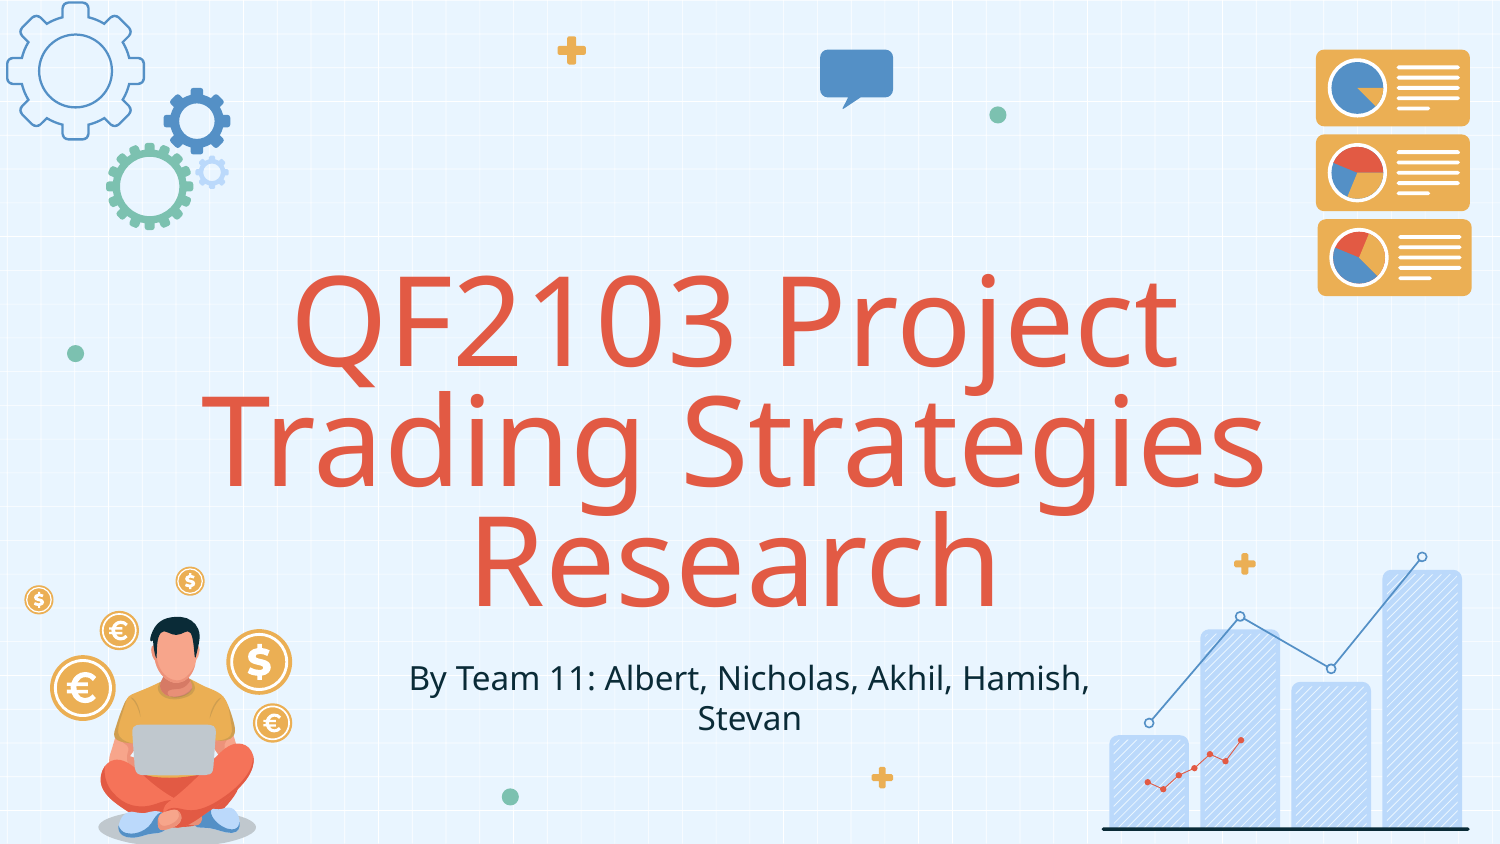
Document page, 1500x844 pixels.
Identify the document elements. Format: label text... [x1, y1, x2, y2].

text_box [5, 1, 231, 231]
subtitle By Team 11: Albert, Nicholas, Akhil, Hamish, Stevan [378, 642, 1096, 721]
text_box [820, 49, 894, 110]
text_box [989, 106, 1007, 124]
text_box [24, 566, 293, 844]
title QF2103 Project Trading Strategies Research [116, 123, 1354, 646]
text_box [1315, 49, 1472, 297]
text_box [1101, 551, 1471, 832]
